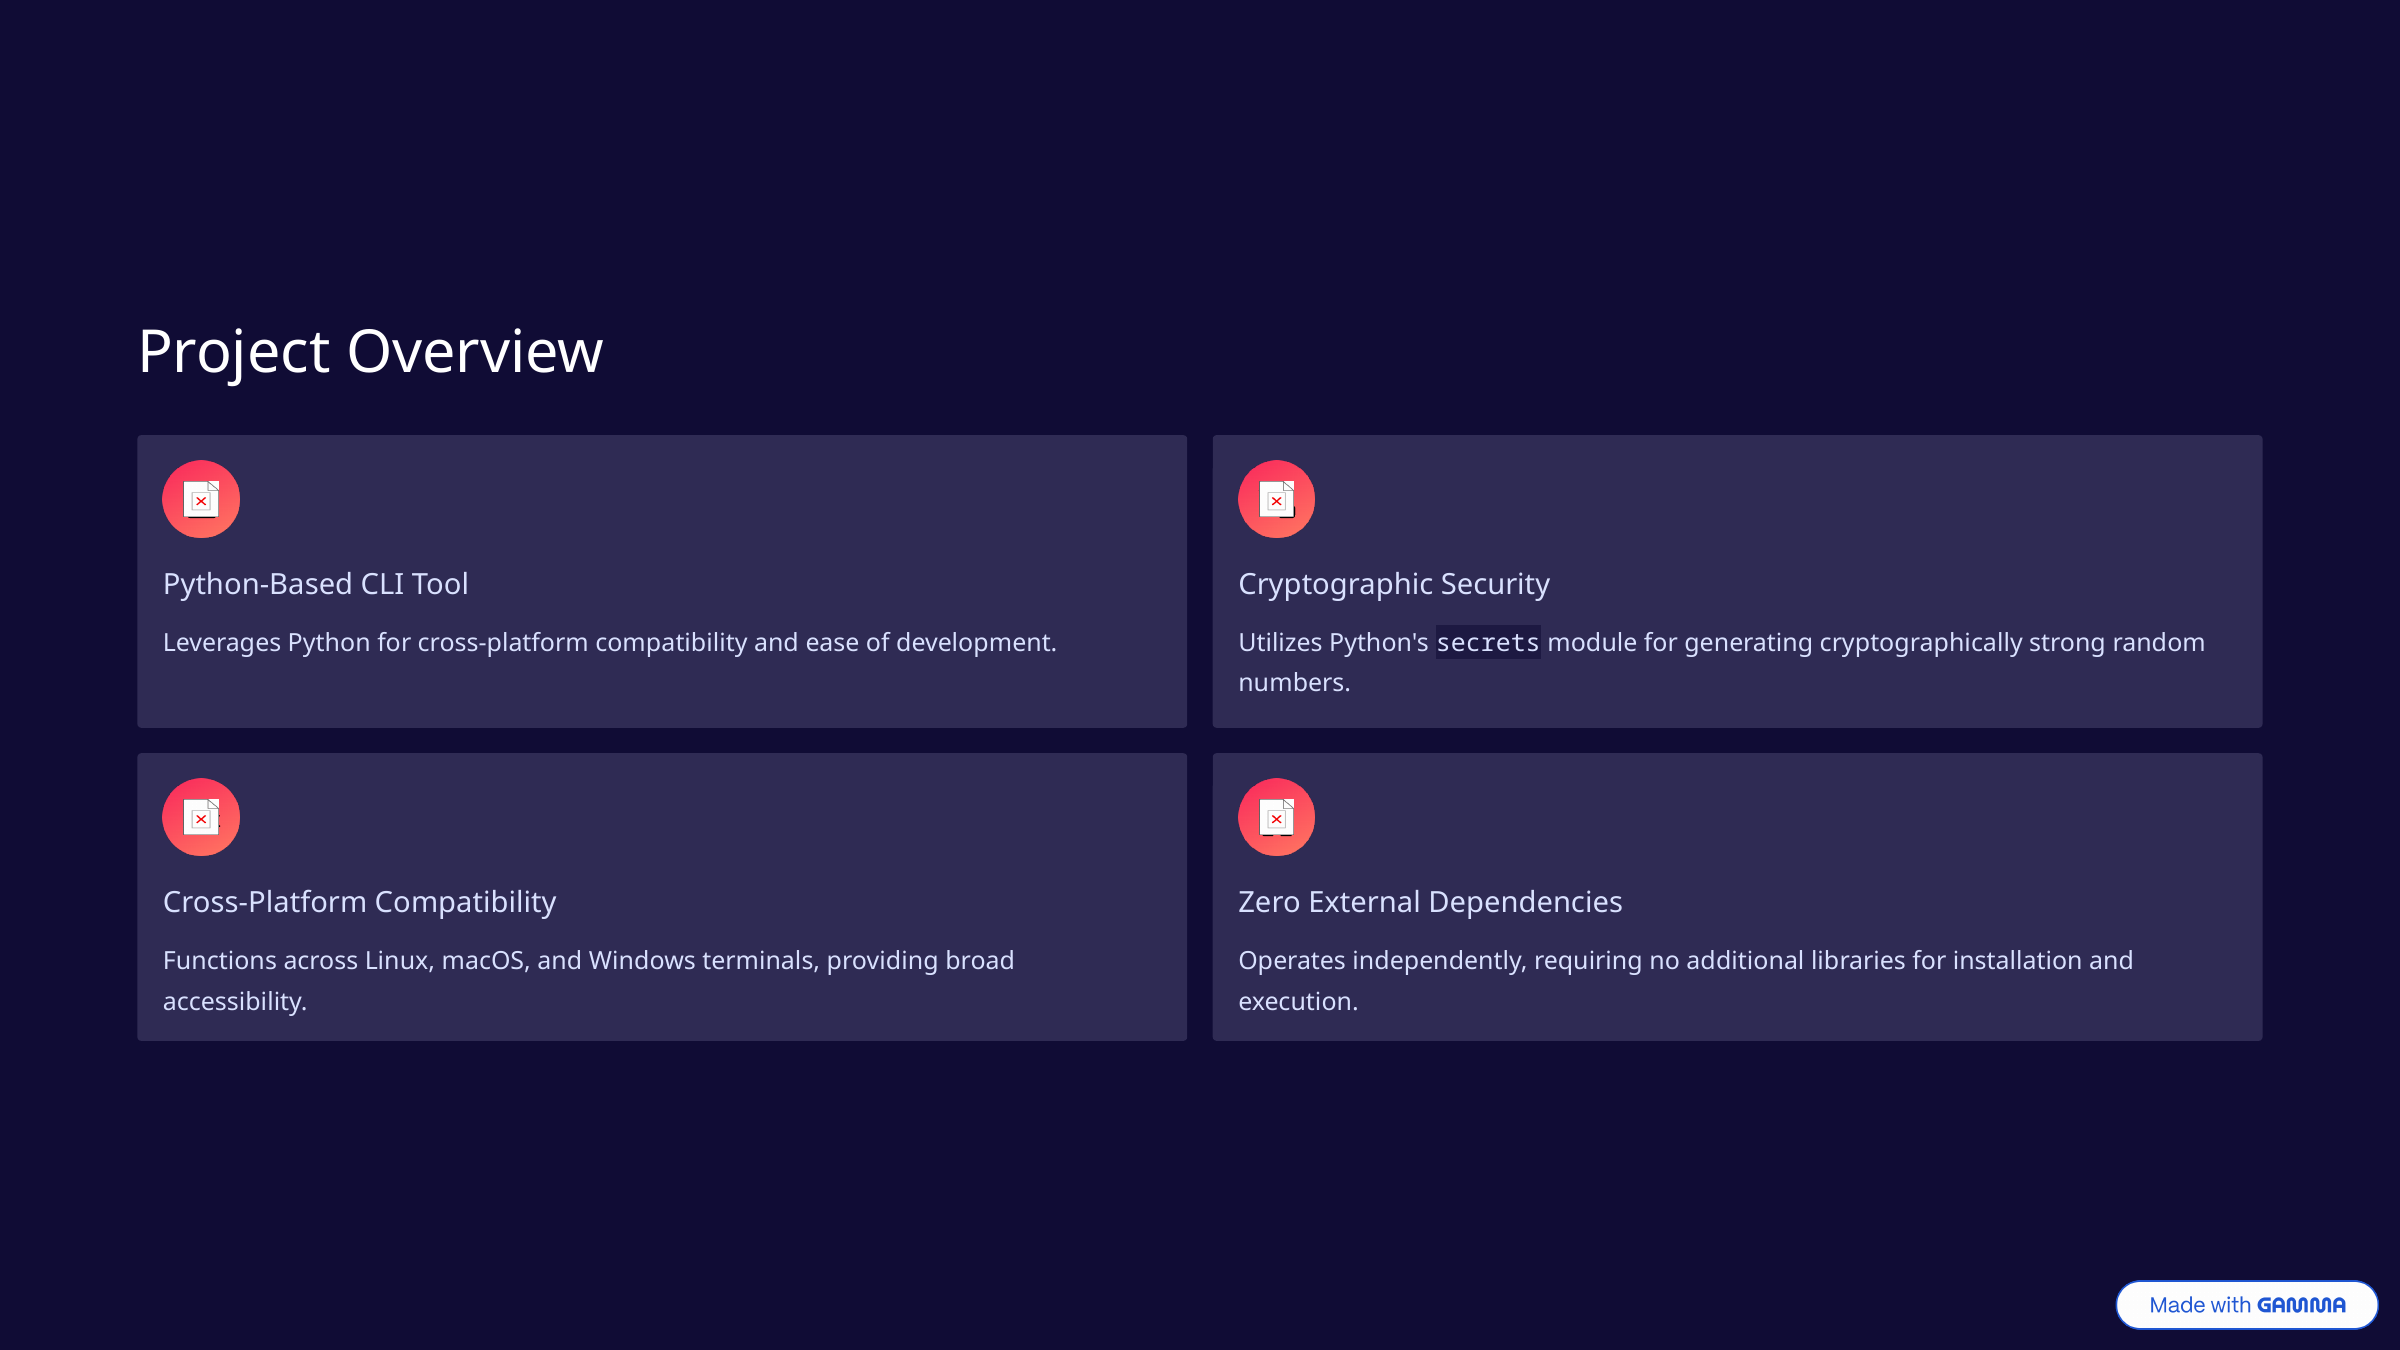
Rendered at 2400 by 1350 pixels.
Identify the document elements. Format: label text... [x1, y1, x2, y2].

text_box Python-Based CLI Tool [162, 562, 470, 601]
text_box [1212, 435, 2263, 728]
picture [1238, 778, 1315, 856]
text_box Cross-Platform Compatibility [162, 880, 557, 919]
picture [162, 460, 240, 538]
text_box Project Overview [137, 309, 738, 385]
picture [162, 778, 240, 856]
text_box Operates independently, requiring no additional libraries for installation and execution. [1238, 933, 2238, 1016]
text_box Utilizes Python's secrets module for generating cryptographically strong random numbers. [1238, 615, 2238, 703]
text_box [137, 753, 1188, 1041]
text_box [137, 435, 1188, 728]
picture [1238, 460, 1315, 538]
text_box [1212, 753, 2263, 1041]
text_box Cryptographic Security [1238, 562, 1548, 601]
picture [2106, 1271, 2389, 1339]
text_box Zero External Dependencies [1238, 880, 1613, 919]
text_box Functions across Linux, macOS, and Windows terminals, providing broad accessibility. [162, 933, 1162, 1016]
text_box Leverages Python for cross-platform compatibility and ease of development. [162, 615, 1162, 657]
